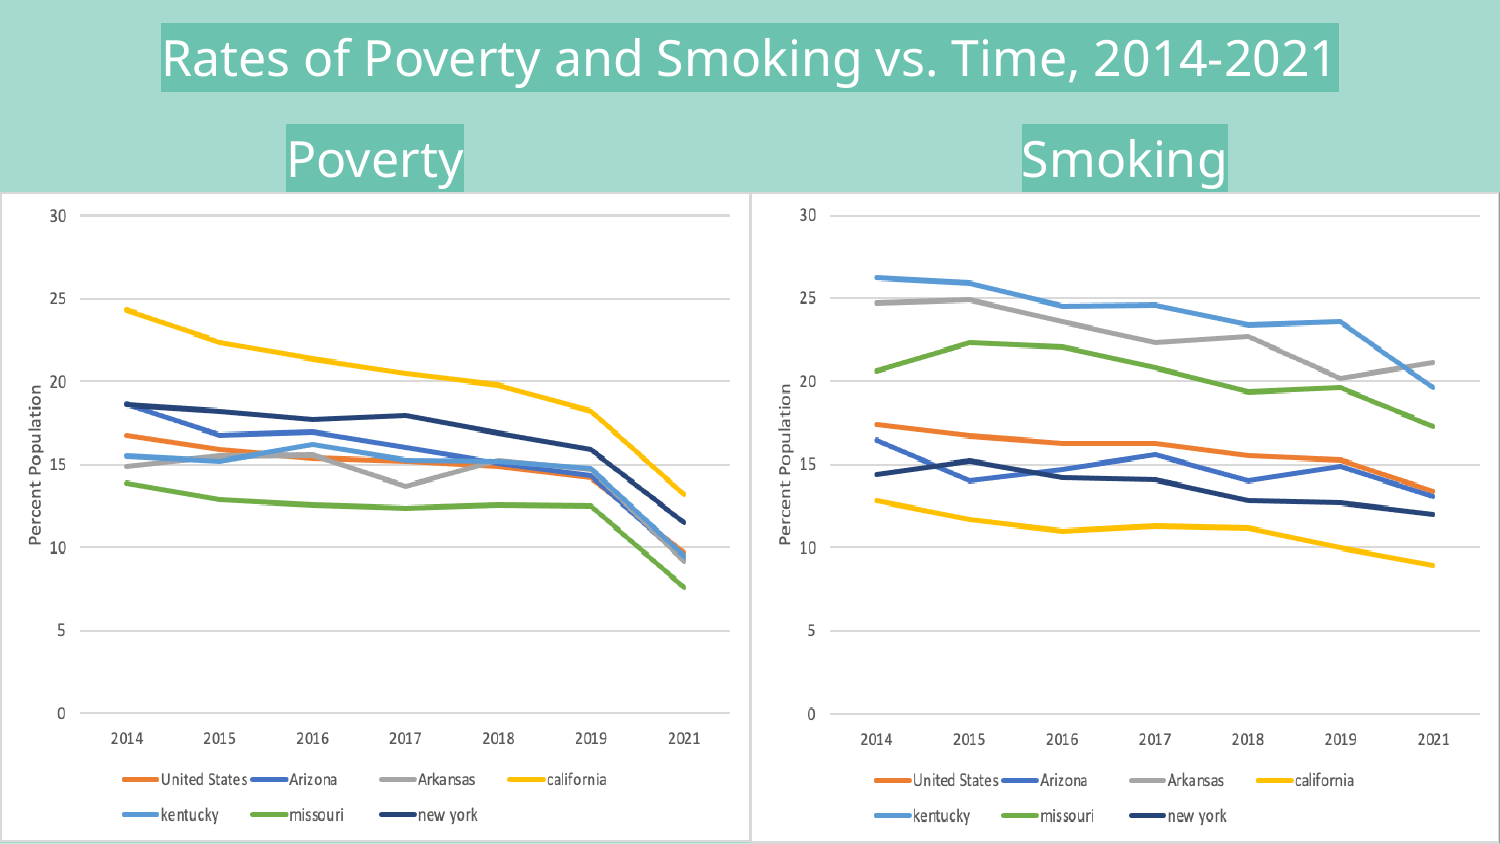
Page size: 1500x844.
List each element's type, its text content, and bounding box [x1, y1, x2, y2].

text_box Smoking [1008, 100, 1500, 191]
text_box Poverty [0, 100, 1008, 190]
picture [0, 191, 1500, 844]
title Rates of Poverty and Smoking vs. Time, 2014-2021 [116, 0, 1383, 100]
